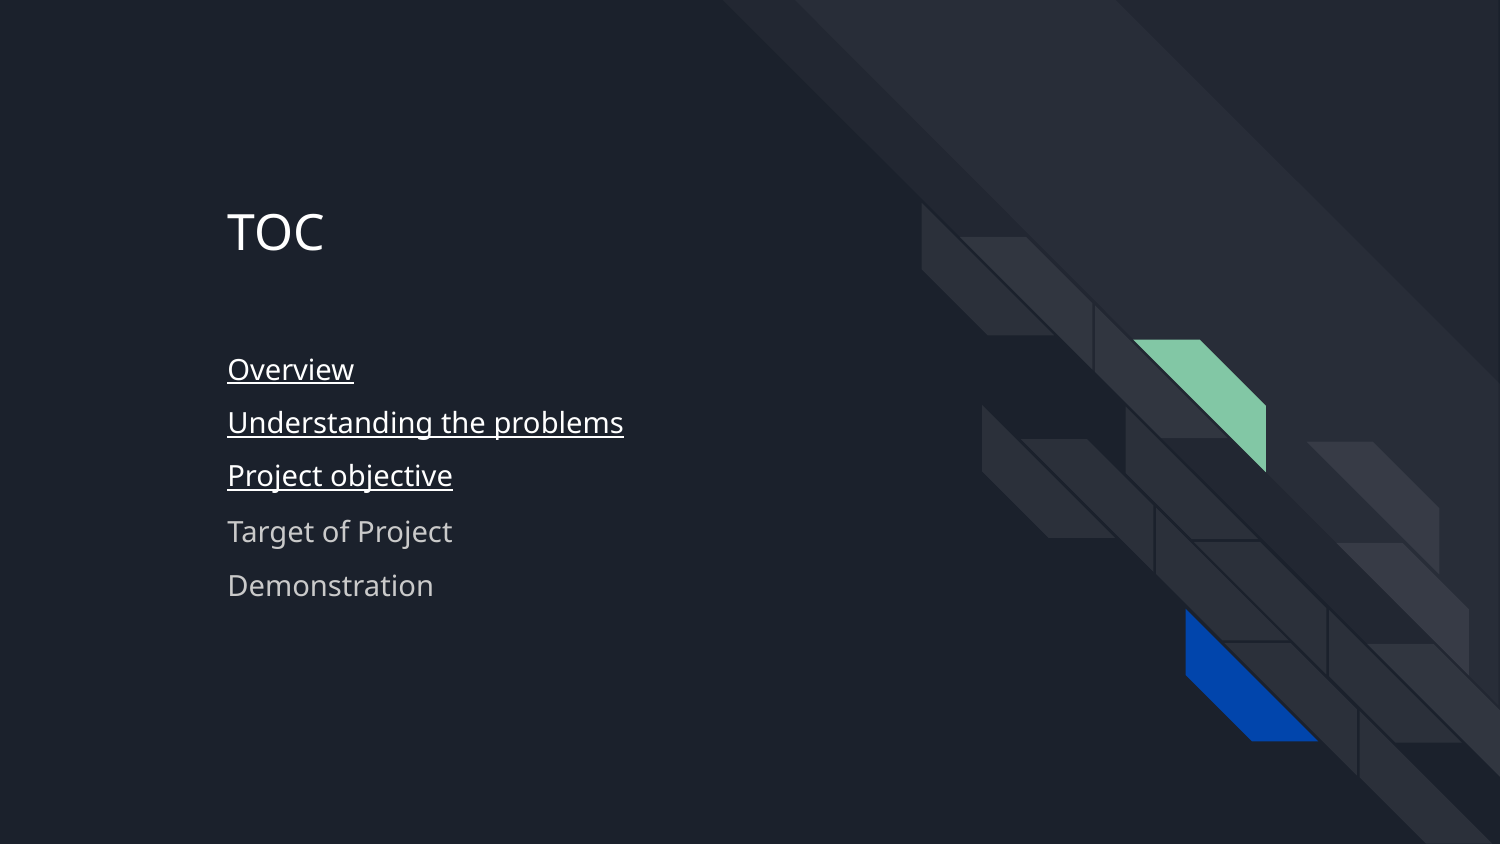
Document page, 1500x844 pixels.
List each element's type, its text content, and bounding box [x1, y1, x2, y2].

text_box Target of Project [212, 504, 708, 557]
title TOC [212, 185, 1368, 266]
text_box Overview [212, 344, 708, 397]
text_box Project objective [212, 450, 708, 504]
text_box Demonstration [212, 557, 708, 611]
text_box Understanding the problems [212, 397, 708, 450]
